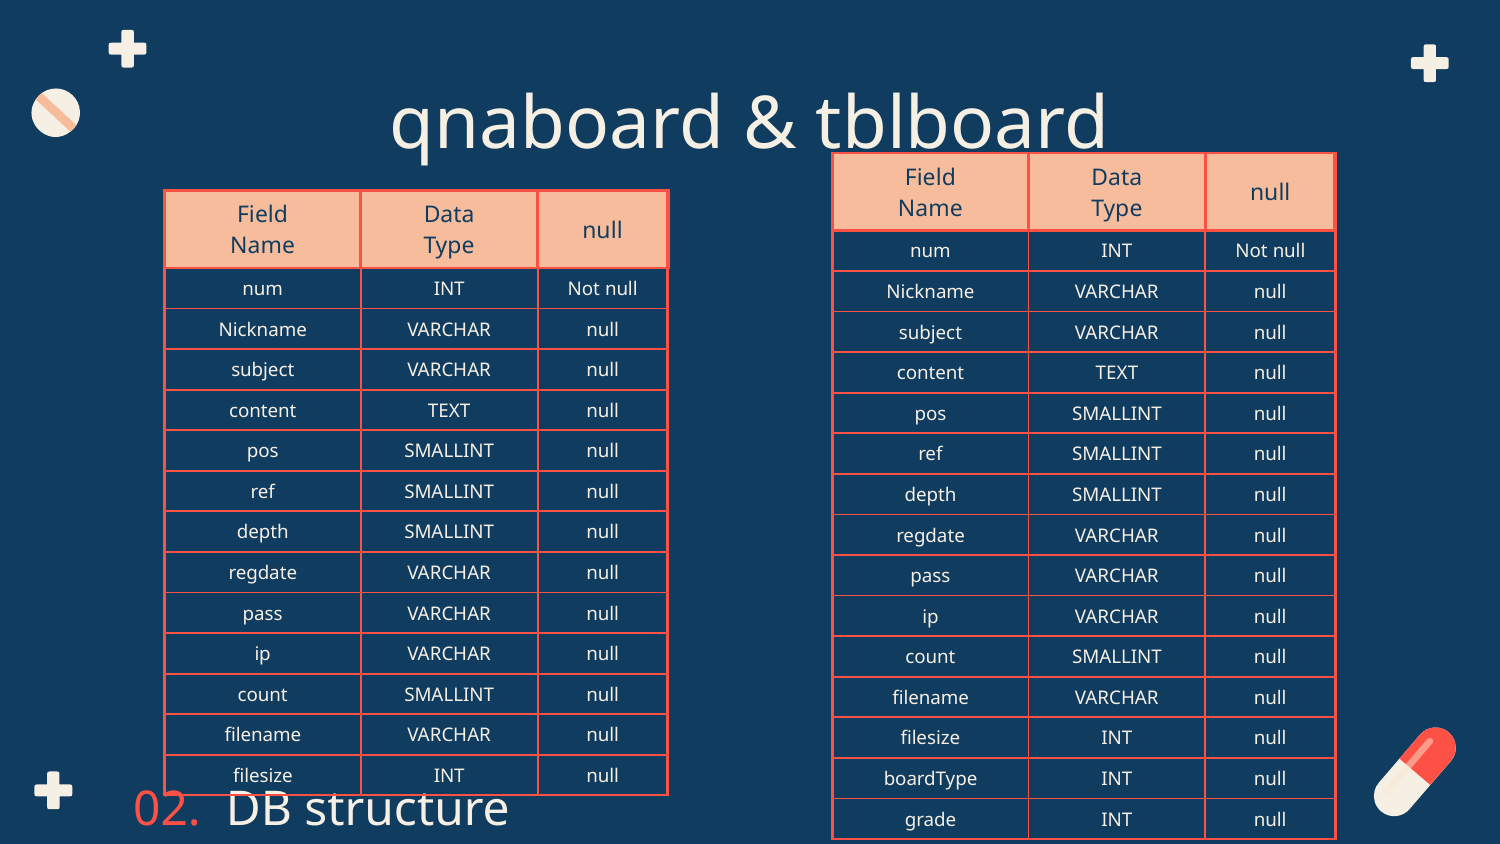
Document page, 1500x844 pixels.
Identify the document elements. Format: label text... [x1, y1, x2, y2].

table_cell subject [834, 312, 1028, 351]
table_cell ip [166, 634, 360, 673]
table_cell VARCHAR [1029, 272, 1204, 311]
table_cell pass [166, 593, 360, 632]
table_cell ref [834, 434, 1028, 473]
table_cell INT [1029, 718, 1204, 757]
table_cell SMALLINT [1029, 475, 1204, 514]
table_cell null [539, 431, 666, 470]
table_header Data Type [362, 192, 536, 267]
table_cell null [539, 512, 666, 551]
text_box 02. DB structure [118, 767, 679, 844]
table_cell pos [834, 394, 1028, 432]
table_cell ref [166, 472, 360, 510]
table_cell null [1206, 272, 1334, 311]
title qnaboard & tblboard [116, 60, 1384, 155]
table_cell null [1206, 353, 1334, 392]
table_cell filesize [834, 718, 1028, 757]
table_cell num [834, 232, 1028, 270]
table_cell null [1206, 394, 1334, 432]
table_cell SMALLINT [1029, 394, 1204, 432]
table_cell pass [834, 556, 1028, 595]
table_cell SMALLINT [362, 675, 537, 713]
table_cell SMALLINT [362, 512, 537, 551]
table_header Field Name [166, 192, 359, 267]
table_cell TEXT [362, 391, 537, 429]
table_cell null [1206, 678, 1334, 716]
table_cell null [539, 675, 666, 713]
table_cell null [1206, 312, 1334, 351]
table_cell null [539, 553, 666, 592]
table_cell SMALLINT [362, 431, 537, 470]
table_cell null [1206, 718, 1334, 757]
table_cell pos [166, 431, 360, 470]
table_cell null [539, 756, 666, 794]
table_cell VARCHAR [362, 715, 537, 754]
table_cell VARCHAR [362, 309, 537, 348]
table_cell filename [166, 715, 360, 754]
table_cell null [539, 472, 666, 510]
table_cell null [1206, 434, 1334, 473]
table_cell null [1206, 799, 1334, 838]
table_cell depth [834, 475, 1028, 514]
table_cell TEXT [1029, 353, 1204, 392]
table_cell filesize [166, 756, 360, 794]
table_cell subject [166, 350, 360, 389]
table_cell VARCHAR [362, 634, 537, 673]
table_cell null [539, 715, 666, 754]
table_cell content [834, 353, 1028, 392]
table_cell content [166, 391, 360, 429]
table_cell num [166, 269, 360, 308]
table_cell null [539, 309, 666, 348]
table_cell INT [1029, 232, 1204, 270]
table_header null [539, 192, 666, 267]
table_cell grade [834, 799, 1028, 838]
table_cell INT [1029, 759, 1204, 798]
table_cell ip [834, 596, 1028, 635]
table_cell count [834, 637, 1028, 676]
table_cell SMALLINT [1029, 637, 1204, 676]
table_cell Not null [539, 269, 666, 308]
table_cell Nickname [834, 272, 1028, 311]
table_cell VARCHAR [1029, 515, 1204, 554]
table_header Data Type [1030, 154, 1204, 229]
table_cell null [1206, 556, 1334, 595]
table_cell VARCHAR [1029, 312, 1204, 351]
table_cell boardType [834, 759, 1028, 798]
table_cell SMALLINT [1029, 434, 1204, 473]
table_cell VARCHAR [362, 593, 537, 632]
table_cell null [539, 350, 666, 389]
table_cell regdate [166, 553, 360, 592]
table_cell VARCHAR [1029, 596, 1204, 635]
table_cell regdate [834, 515, 1028, 554]
table_cell null [1206, 475, 1334, 514]
table_cell depth [166, 512, 360, 551]
table_cell VARCHAR [362, 350, 537, 389]
table_header null [1207, 154, 1333, 229]
table_cell count [166, 675, 360, 713]
table_cell VARCHAR [362, 553, 537, 592]
table_header Field Name [834, 154, 1027, 229]
table_cell filename [834, 678, 1028, 716]
table_cell Not null [1206, 232, 1334, 270]
table_cell null [539, 391, 666, 429]
table_cell INT [362, 756, 537, 794]
table_cell null [1206, 759, 1334, 798]
table_cell null [539, 593, 666, 632]
table_cell Nickname [166, 309, 360, 348]
table_cell SMALLINT [362, 472, 537, 510]
table_cell INT [362, 269, 537, 308]
table_cell INT [1029, 799, 1204, 838]
table_cell VARCHAR [1030, 557, 1203, 594]
table_cell null [1206, 515, 1334, 554]
table_cell null [539, 634, 666, 673]
table_cell VARCHAR [1029, 678, 1204, 716]
table_cell null [1206, 637, 1334, 676]
table_cell null [1206, 596, 1334, 635]
